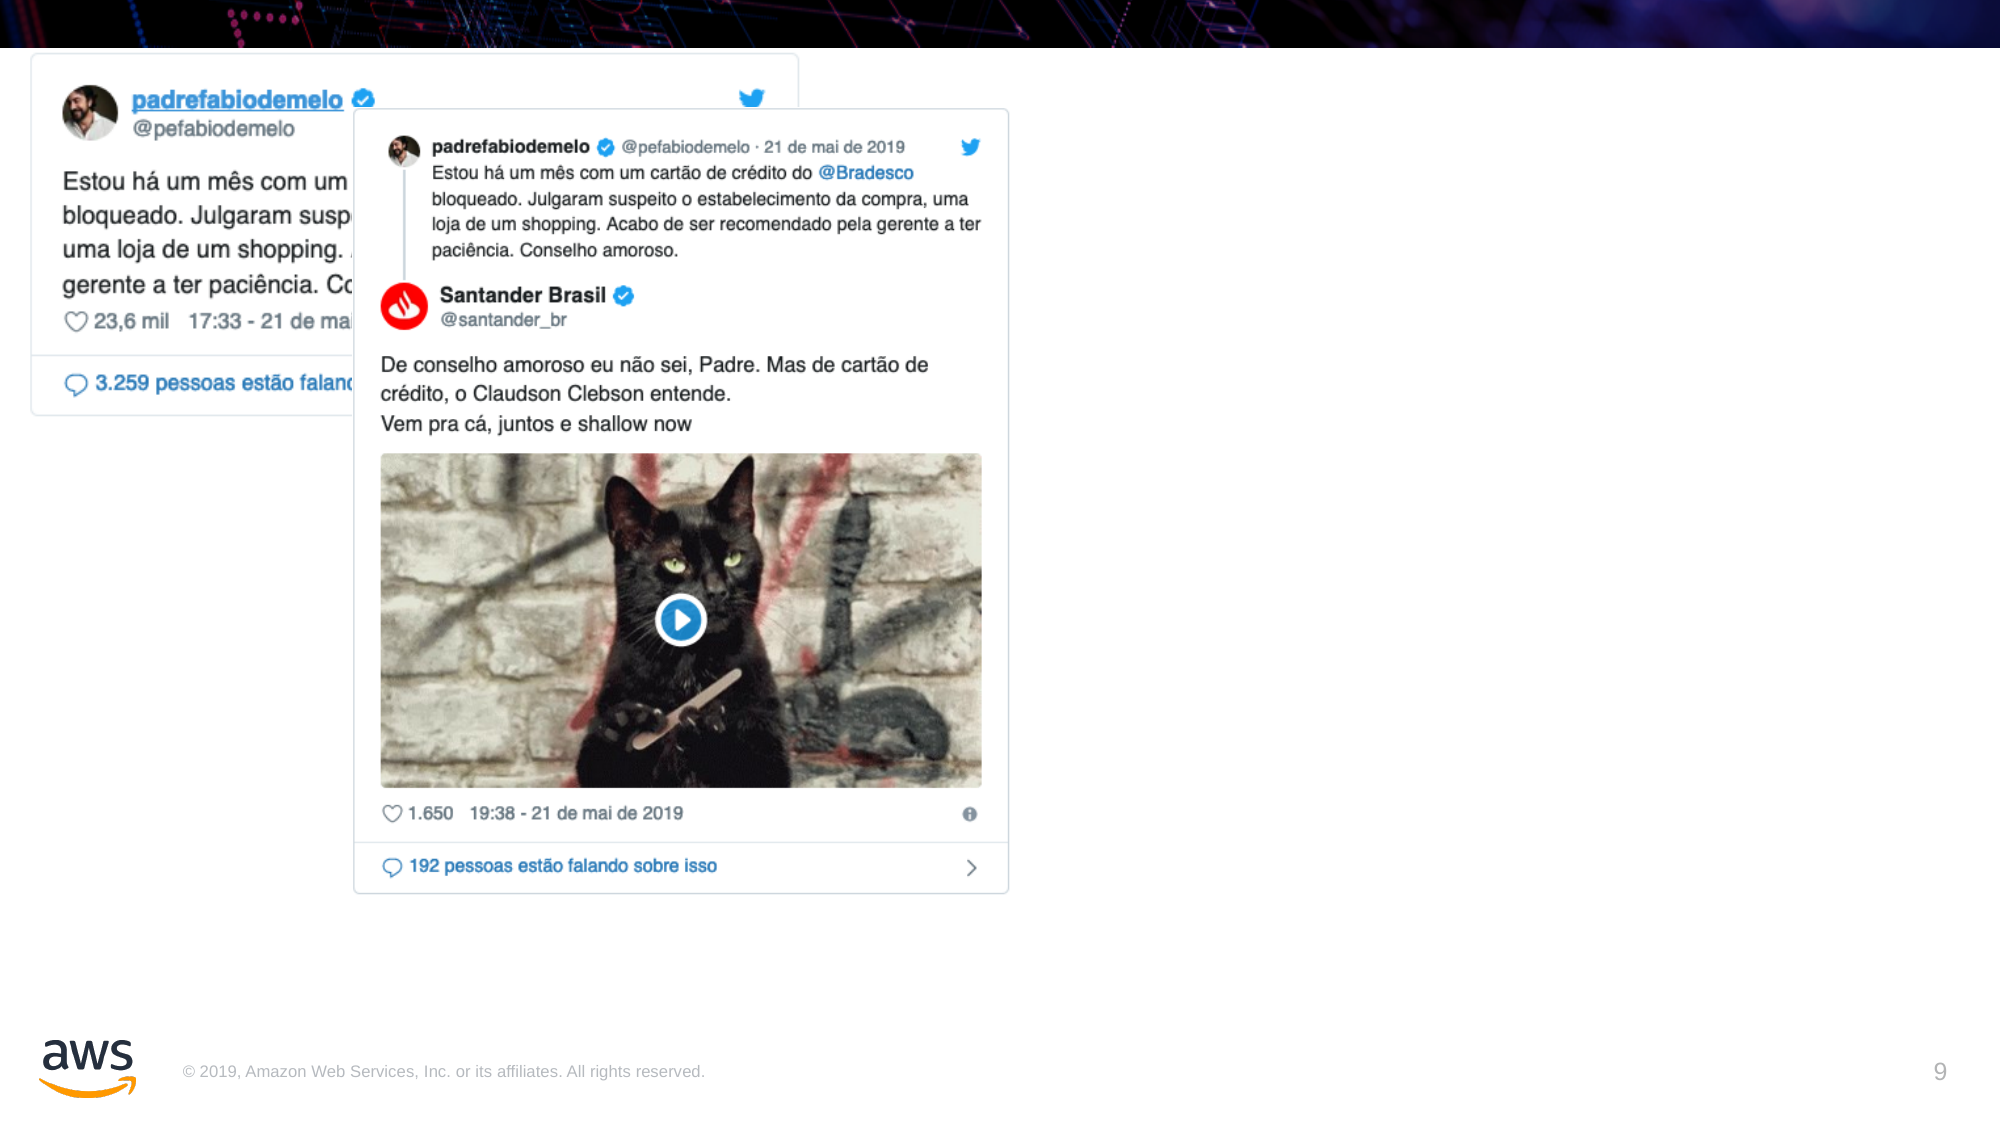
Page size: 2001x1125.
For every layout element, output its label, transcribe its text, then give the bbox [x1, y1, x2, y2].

picture [39, 1040, 136, 1098]
picture [29, 50, 1012, 897]
picture [0, 0, 2000, 48]
slide_number 9 [1512, 1040, 1963, 1101]
